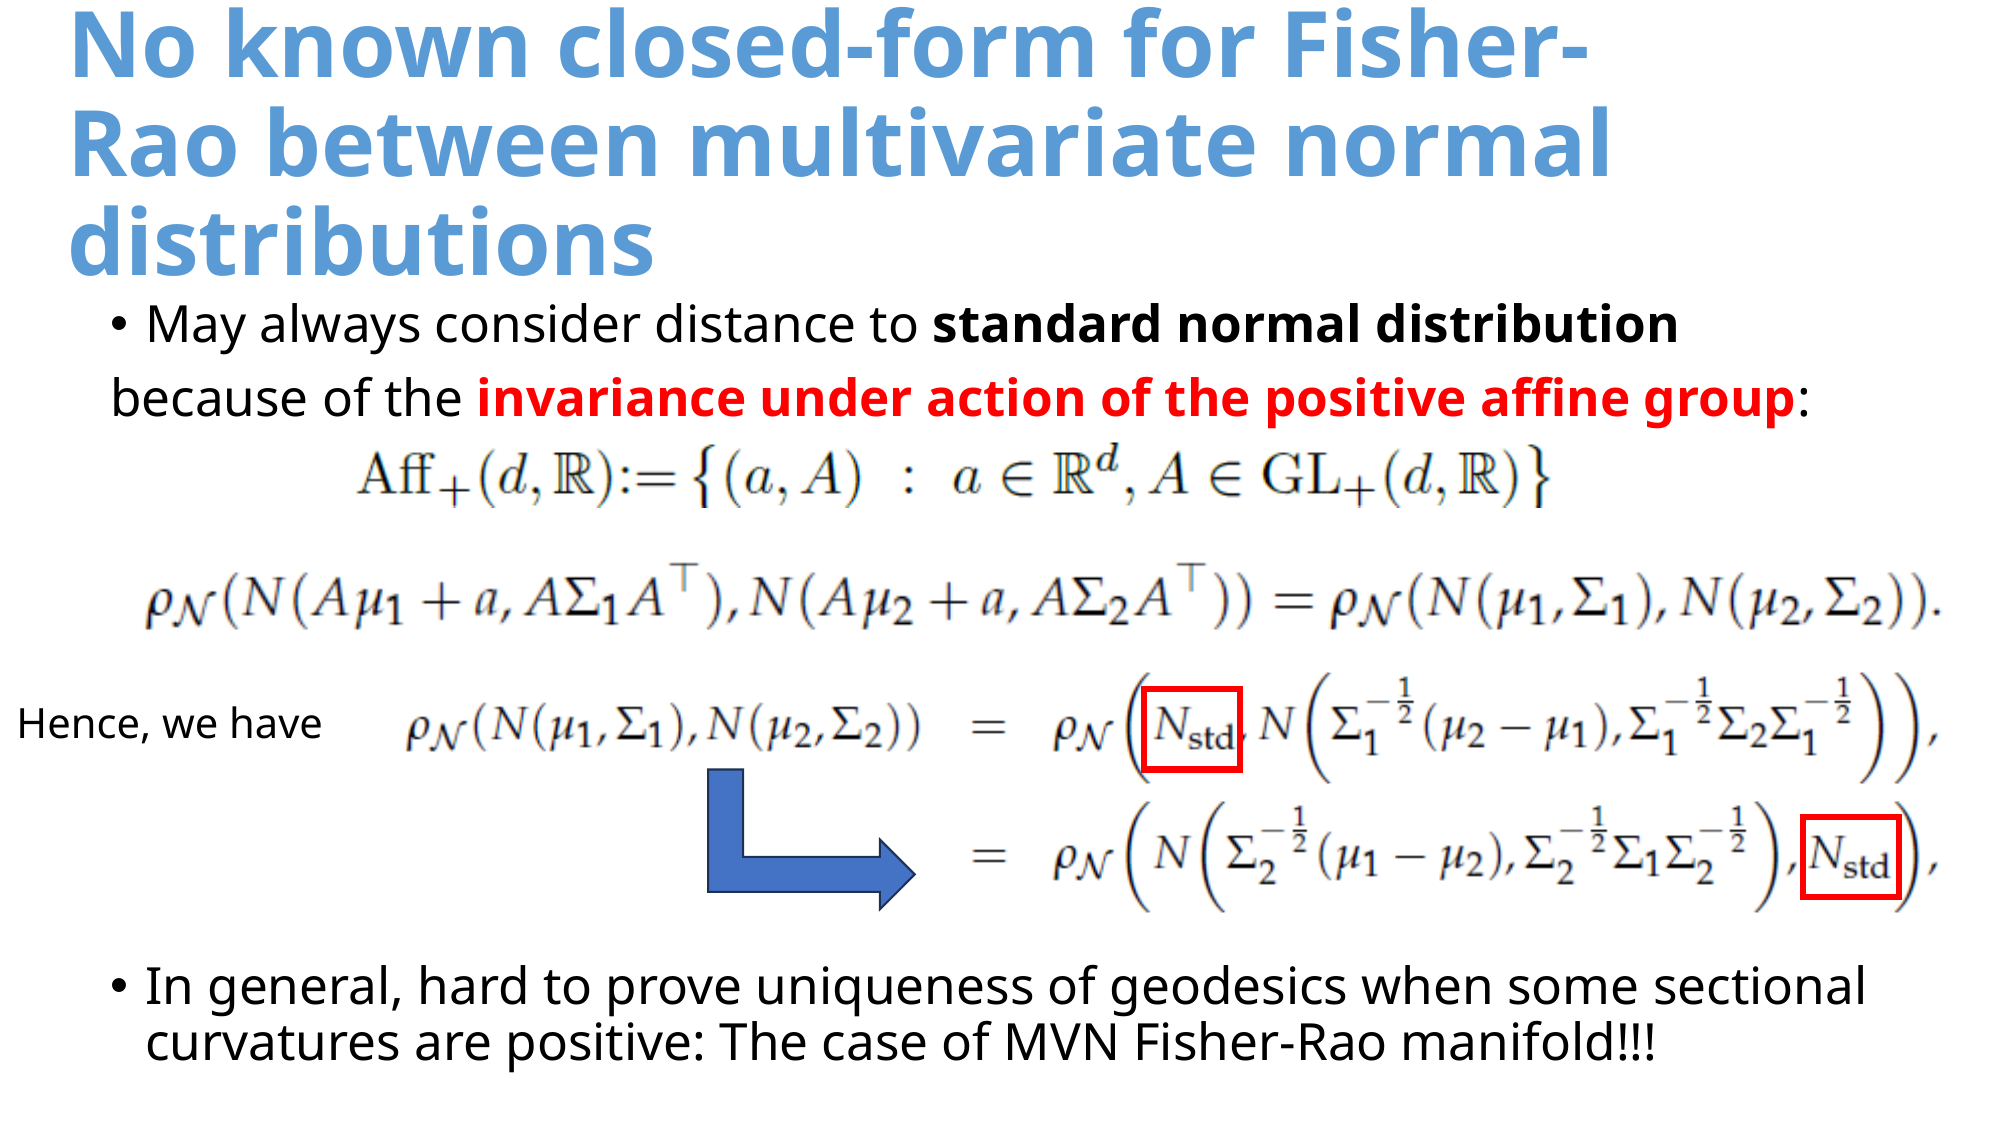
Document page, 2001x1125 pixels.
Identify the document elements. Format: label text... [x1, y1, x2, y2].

text_box Hence, we have [1, 689, 360, 754]
picture [121, 552, 1954, 649]
list May always consider distance to standard normal distribution because of the invariance under action of the positive affine group: In general, hard to prove uniqueness of geodesics when some sectional curvatures are positive: The case of MVN Fisher-Rao manifold!!! [94, 290, 1959, 1088]
picture [381, 651, 1968, 933]
picture [353, 441, 1563, 508]
title No known closed-form for Fisher-Rao between multivariate normal distributions [52, 37, 1778, 256]
